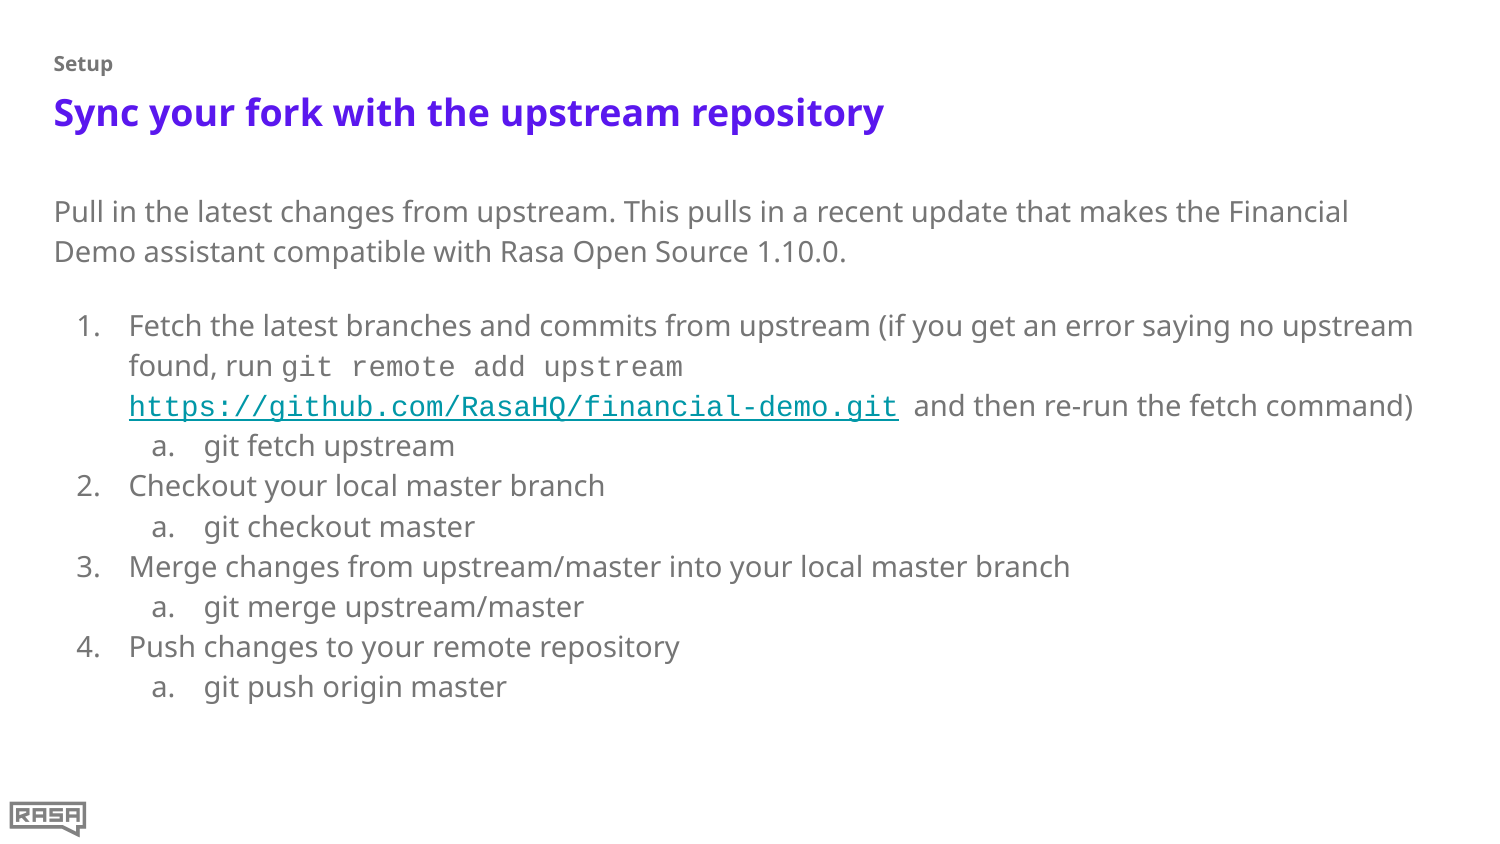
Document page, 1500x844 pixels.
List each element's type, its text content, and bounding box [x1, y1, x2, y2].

title Setup [38, 36, 1437, 90]
picture [8, 800, 88, 839]
list Pull in the latest changes from upstream. This pulls in a recent update that makes the Financial Demo assistant compatible with Rasa Open Source 1.10.0. Fetch the latest branches and commits from upstream (if you get an error saying no upstream found, run git remote add upstream https://github.com/RasaHQ/financial-demo.git and then re-run the fetch command) git fetch upstream Checkout your local master branch git checkout master Merge changes from upstream/master into your local master branch git merge upstream/master Push changes to your remote repository git push origin master [38, 173, 1437, 743]
title Sync your fork with the upstream repository [38, 90, 1437, 173]
